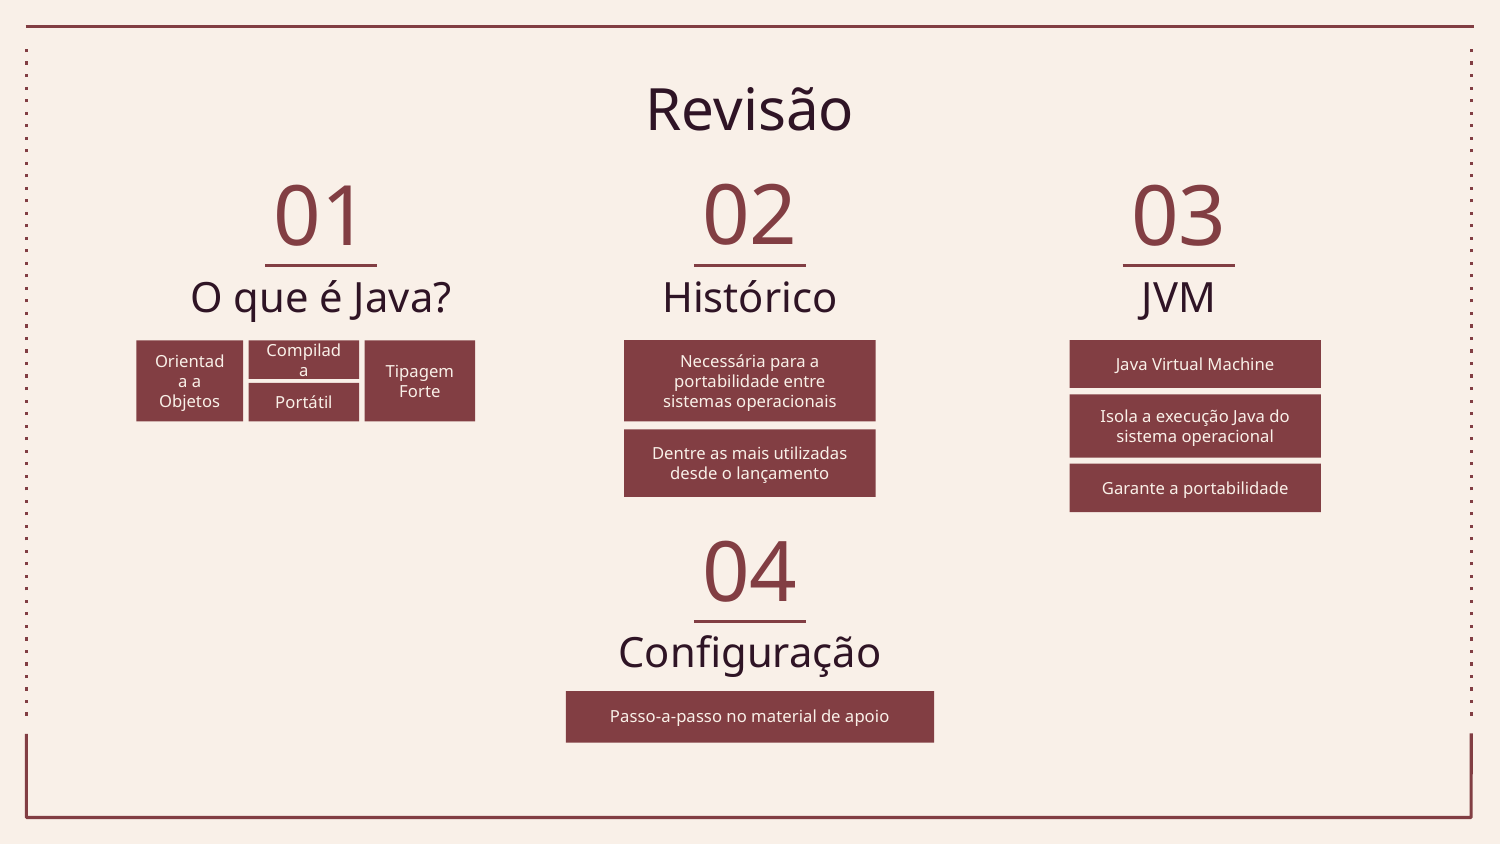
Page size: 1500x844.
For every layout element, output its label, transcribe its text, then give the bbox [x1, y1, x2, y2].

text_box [1069, 339, 1322, 513]
subtitle Configuração [547, 610, 953, 675]
title Revisão [118, 56, 1382, 151]
subtitle O que é Java? [118, 255, 525, 320]
text_box Orientada a Objetos [136, 340, 244, 422]
text_box Passo-a-passo no material de apoio [565, 691, 935, 743]
title 01 [189, 146, 453, 255]
text_box Tipagem Forte [364, 340, 476, 422]
title 04 [618, 502, 882, 610]
text_box Compilada [248, 340, 360, 379]
title 02 [618, 146, 882, 255]
subtitle Histórico [547, 255, 953, 320]
text_box Dentre as mais utilizadas desde o lançamento [624, 429, 876, 497]
subtitle JVM [968, 255, 1390, 320]
text_box Necessária para a portabilidade entre sistemas operacionais [624, 340, 876, 422]
text_box Portátil [248, 382, 360, 422]
title 03 [1047, 146, 1311, 255]
